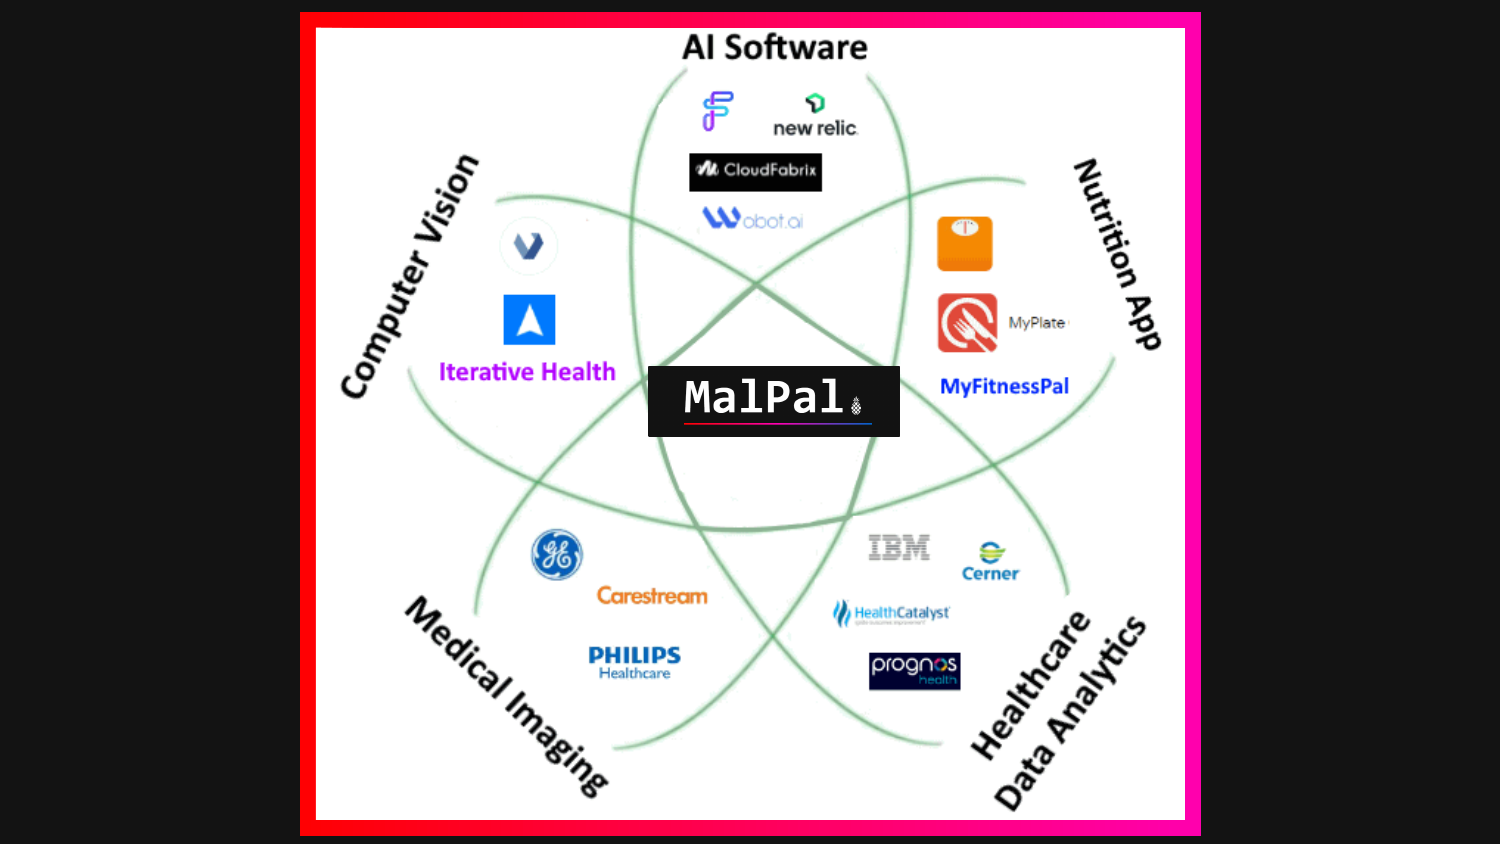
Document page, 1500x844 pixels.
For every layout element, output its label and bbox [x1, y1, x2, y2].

text_box [300, 11, 1201, 836]
picture [314, 20, 1185, 824]
